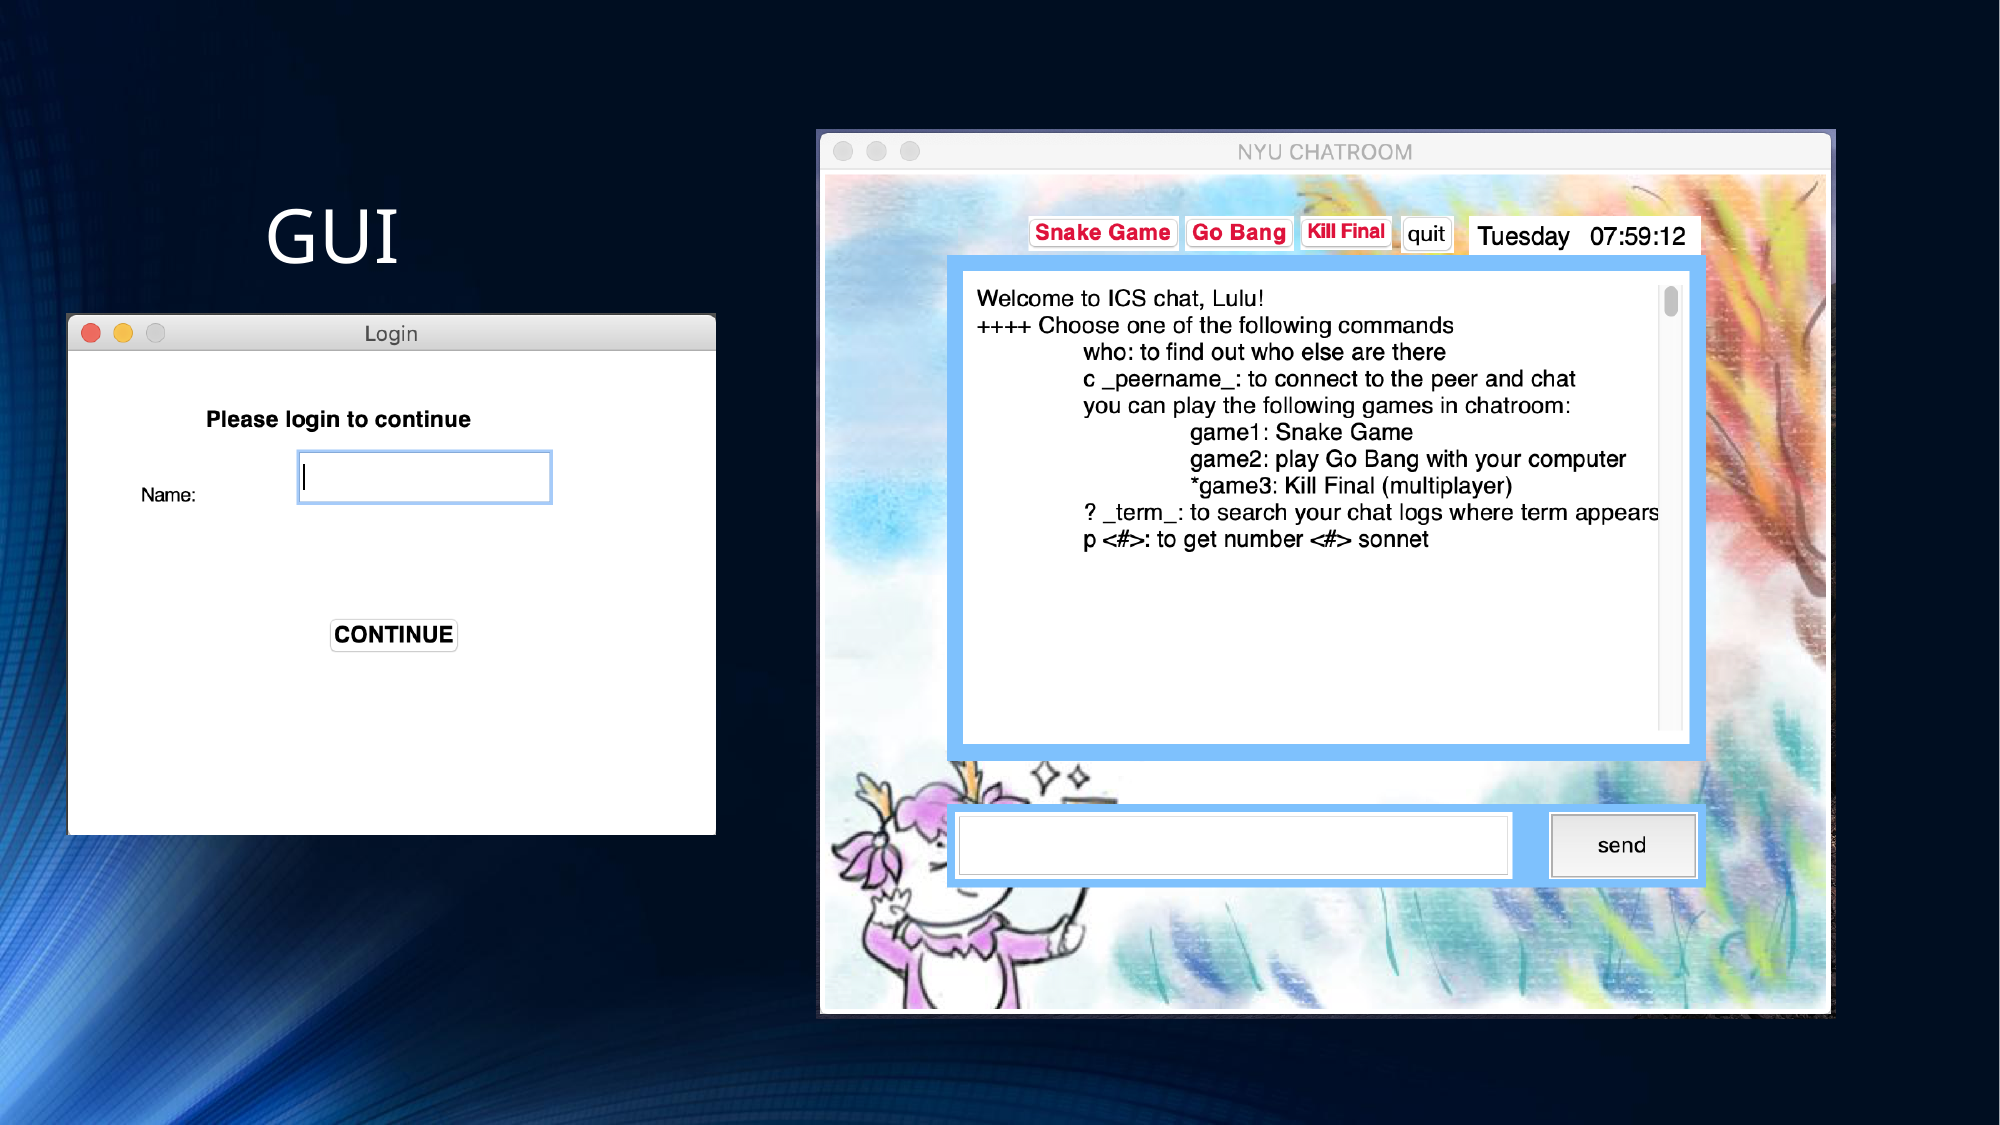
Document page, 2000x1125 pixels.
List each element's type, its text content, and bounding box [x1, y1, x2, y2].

picture [0, 0, 2000, 1125]
title GUI [249, 62, 1750, 288]
